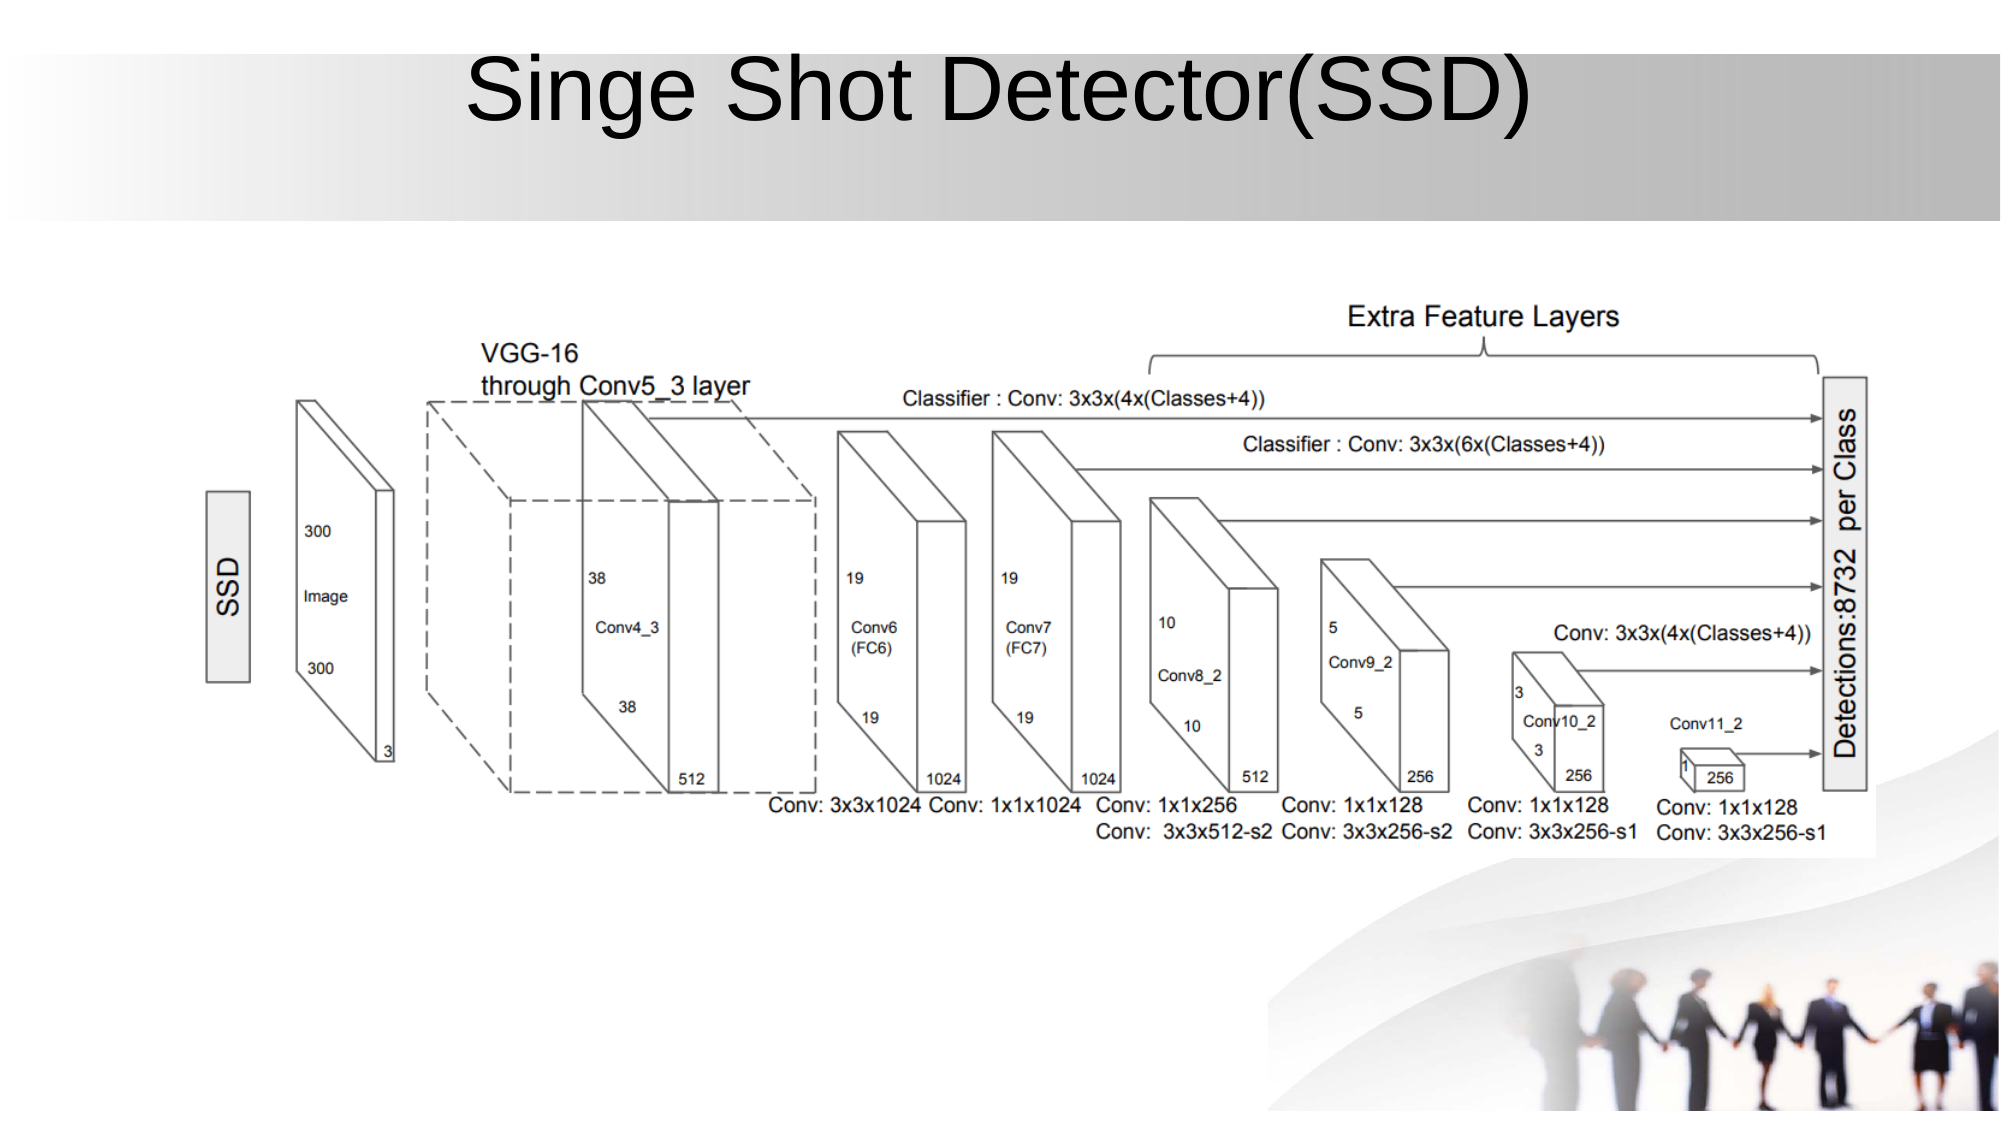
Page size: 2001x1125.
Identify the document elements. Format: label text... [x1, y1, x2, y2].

title Singe Shot Detector(SSD) [99, 44, 1901, 233]
picture [1267, 728, 1999, 1111]
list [150, 277, 1876, 858]
